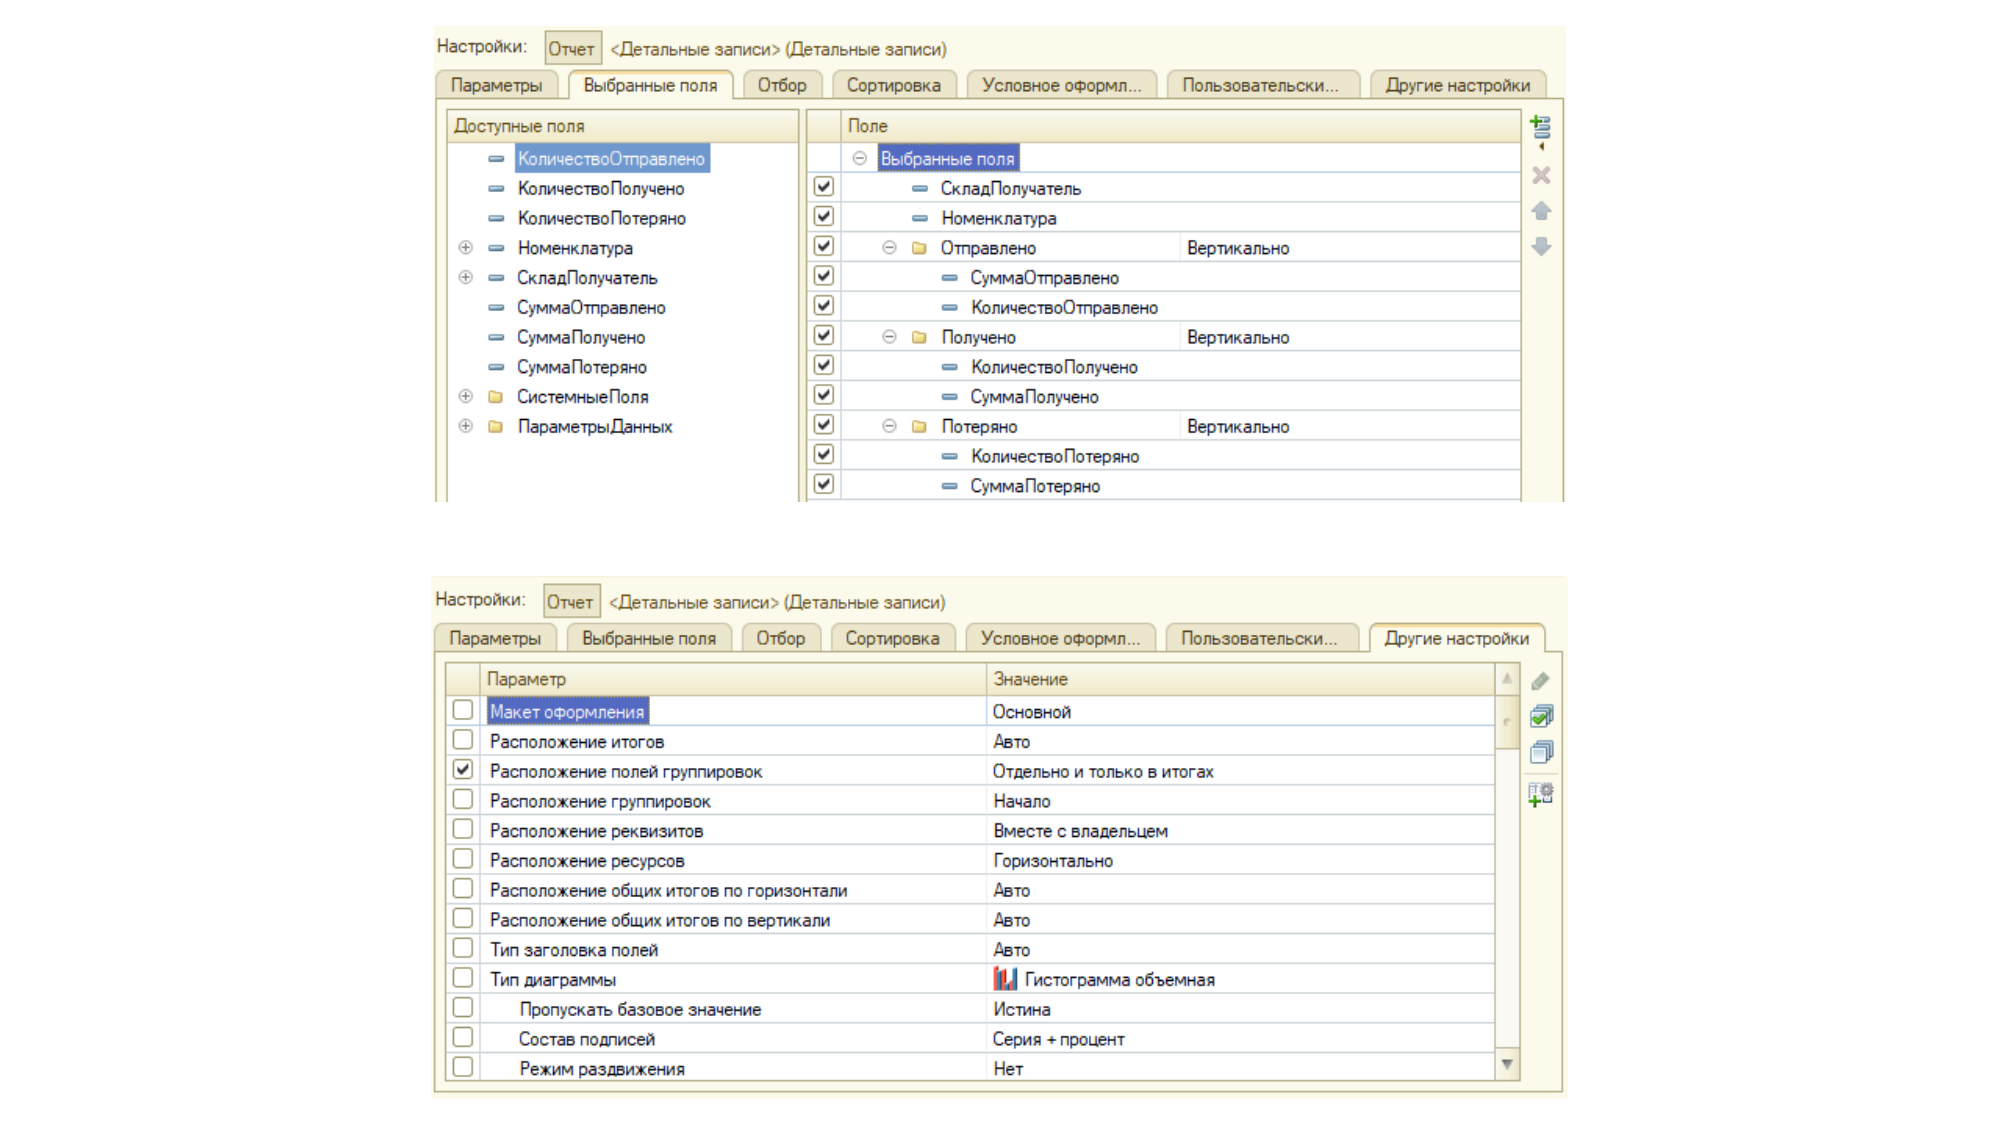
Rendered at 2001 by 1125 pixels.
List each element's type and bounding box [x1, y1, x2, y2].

picture [431, 576, 1568, 1099]
picture [434, 26, 1566, 502]
